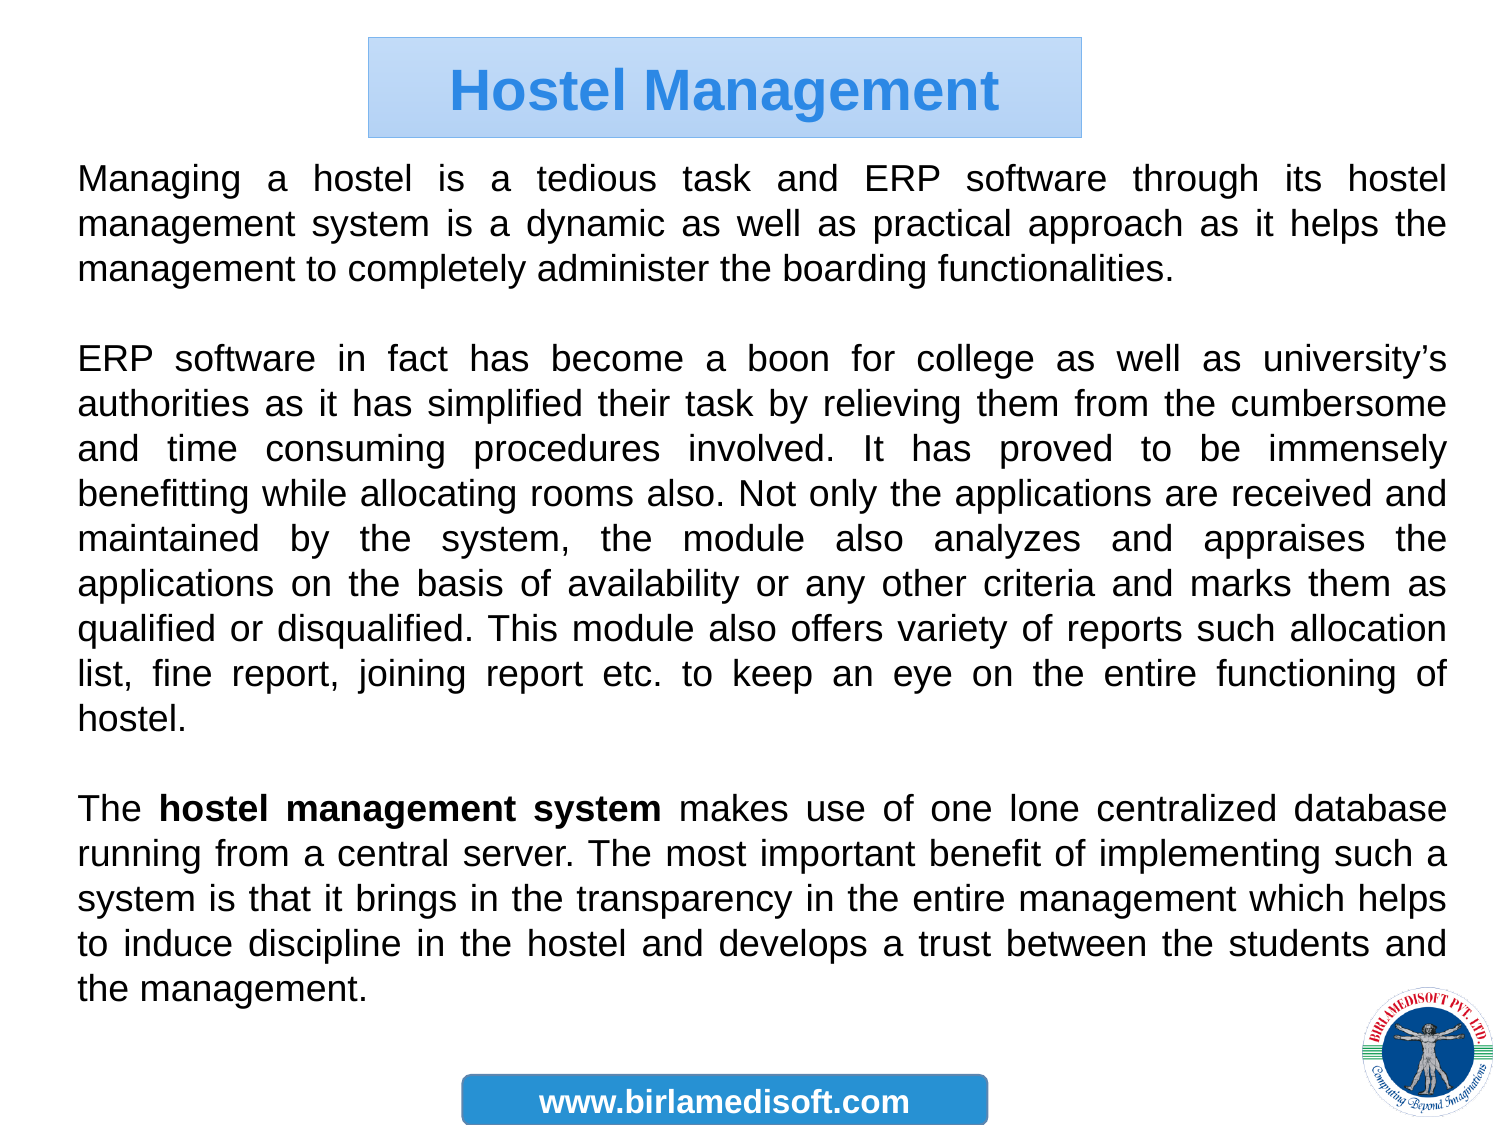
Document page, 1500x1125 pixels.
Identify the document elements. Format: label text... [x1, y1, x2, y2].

title Hostel Management [368, 37, 1082, 138]
text_box Managing a hostel is a tedious task and ERP software through its hostel management system is a dynamic as well as practical approach as it helps the management to completely administer the boarding functionalities. ERP software in fact has become a boon for college as well as university’s authorities as it has simplified their task by relieving them from the cumbersome and time consuming procedures involved. It has proved to be immensely benefitting while allocating rooms also. Not only the applications are received and maintained by the system, the module also analyzes and appraises the applications on the basis of availability or any other criteria and marks them as qualified or disqualified. This module also offers variety of reports such allocation list, fine report, joining report etc. to keep an eye on the entire functioning of hostel. The hostel management system makes use of one lone centralized database running from a central server. The most important benefit of implementing such a system is that it brings in the transparency in the entire management which helps to induce discipline in the hostel and develops a trust between the students and the management. [61, 186, 1463, 976]
picture [1362, 987, 1493, 1117]
text_box www.birlamedisoft.com [461, 1073, 989, 1125]
